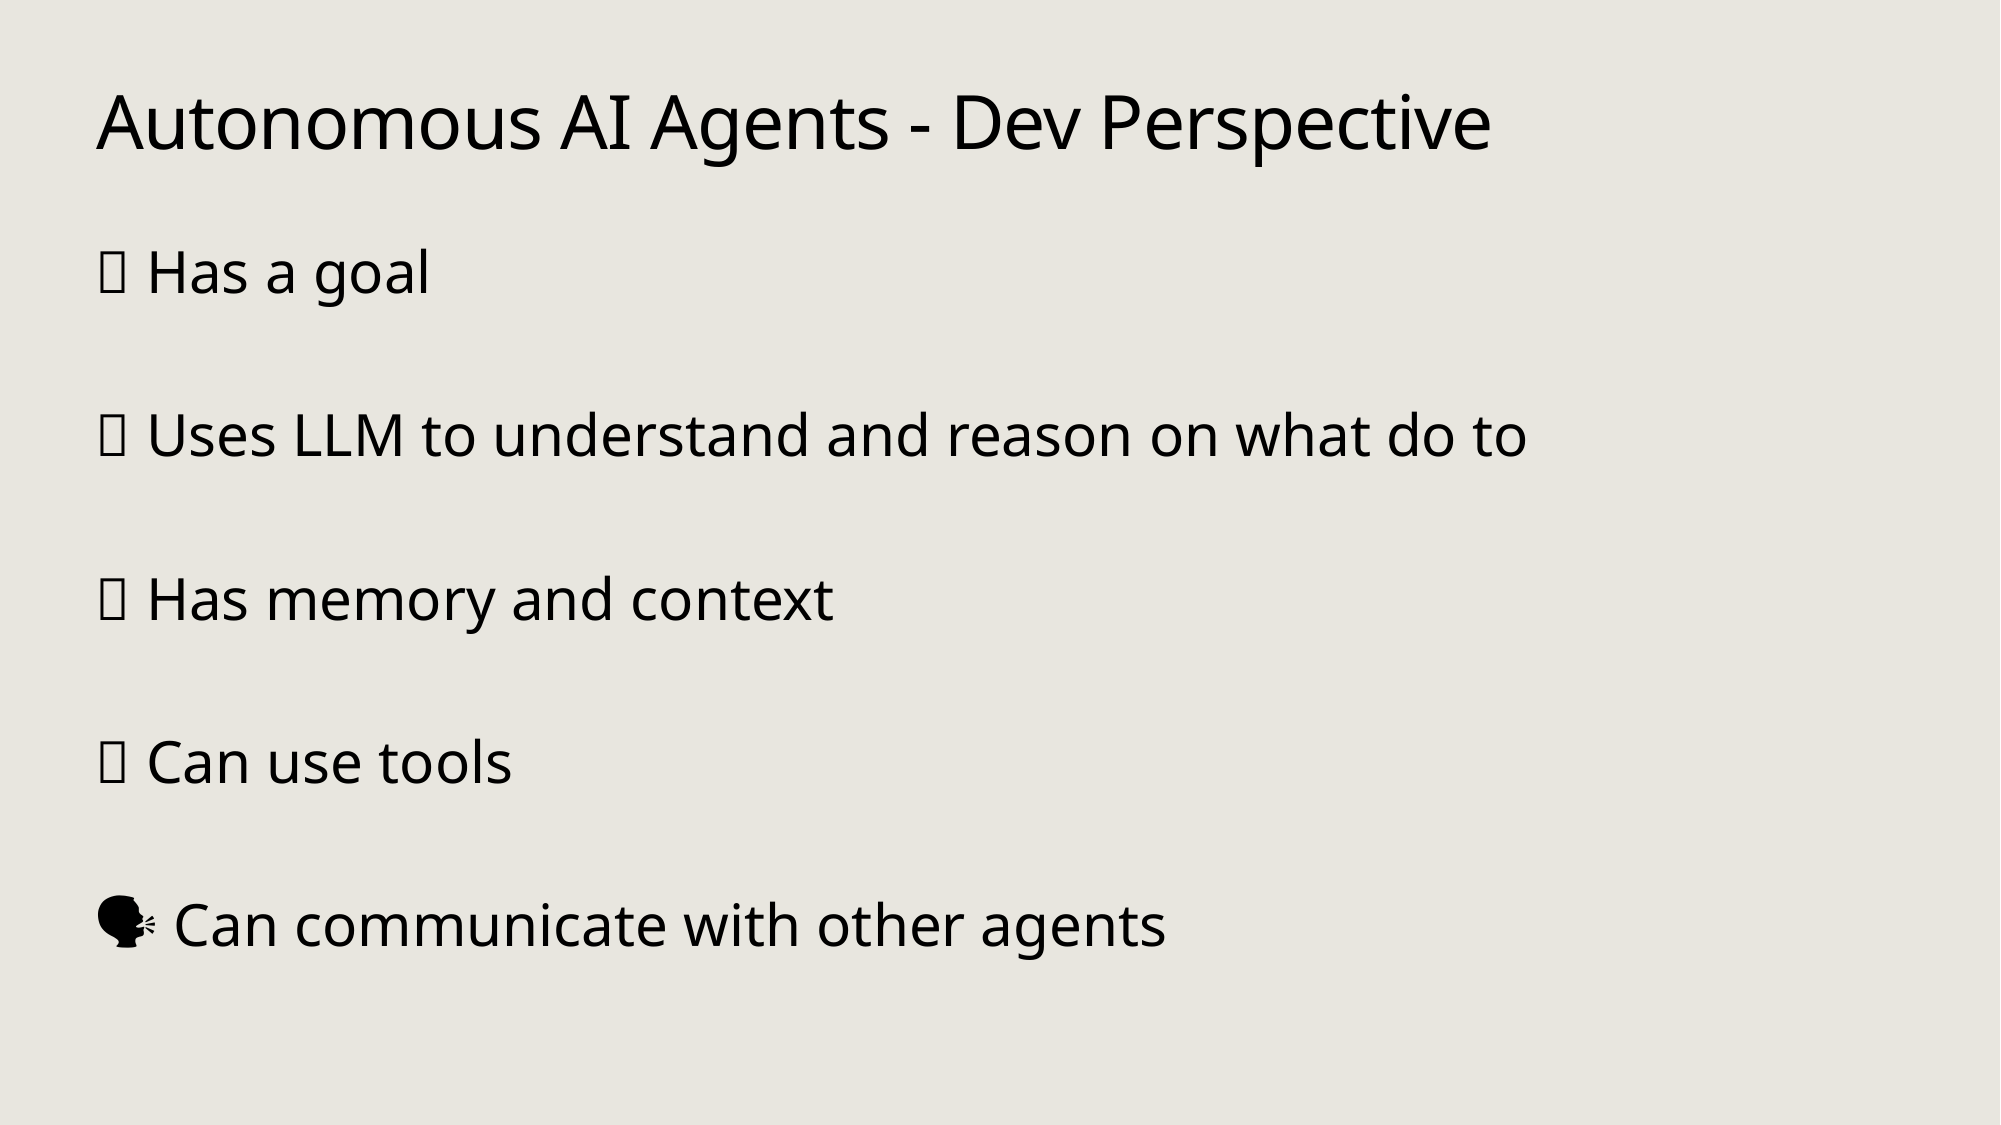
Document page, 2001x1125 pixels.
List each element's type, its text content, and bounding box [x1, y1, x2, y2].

title Autonomous AI Agents - Dev Perspective [96, 75, 1904, 166]
list 🎯 Has a goal 🤖 Uses LLM to understand and reason on what do to 🧠 Has memory and context 🔨 Can use tools 🗣️ Can communicate with other agents [95, 235, 1904, 1050]
